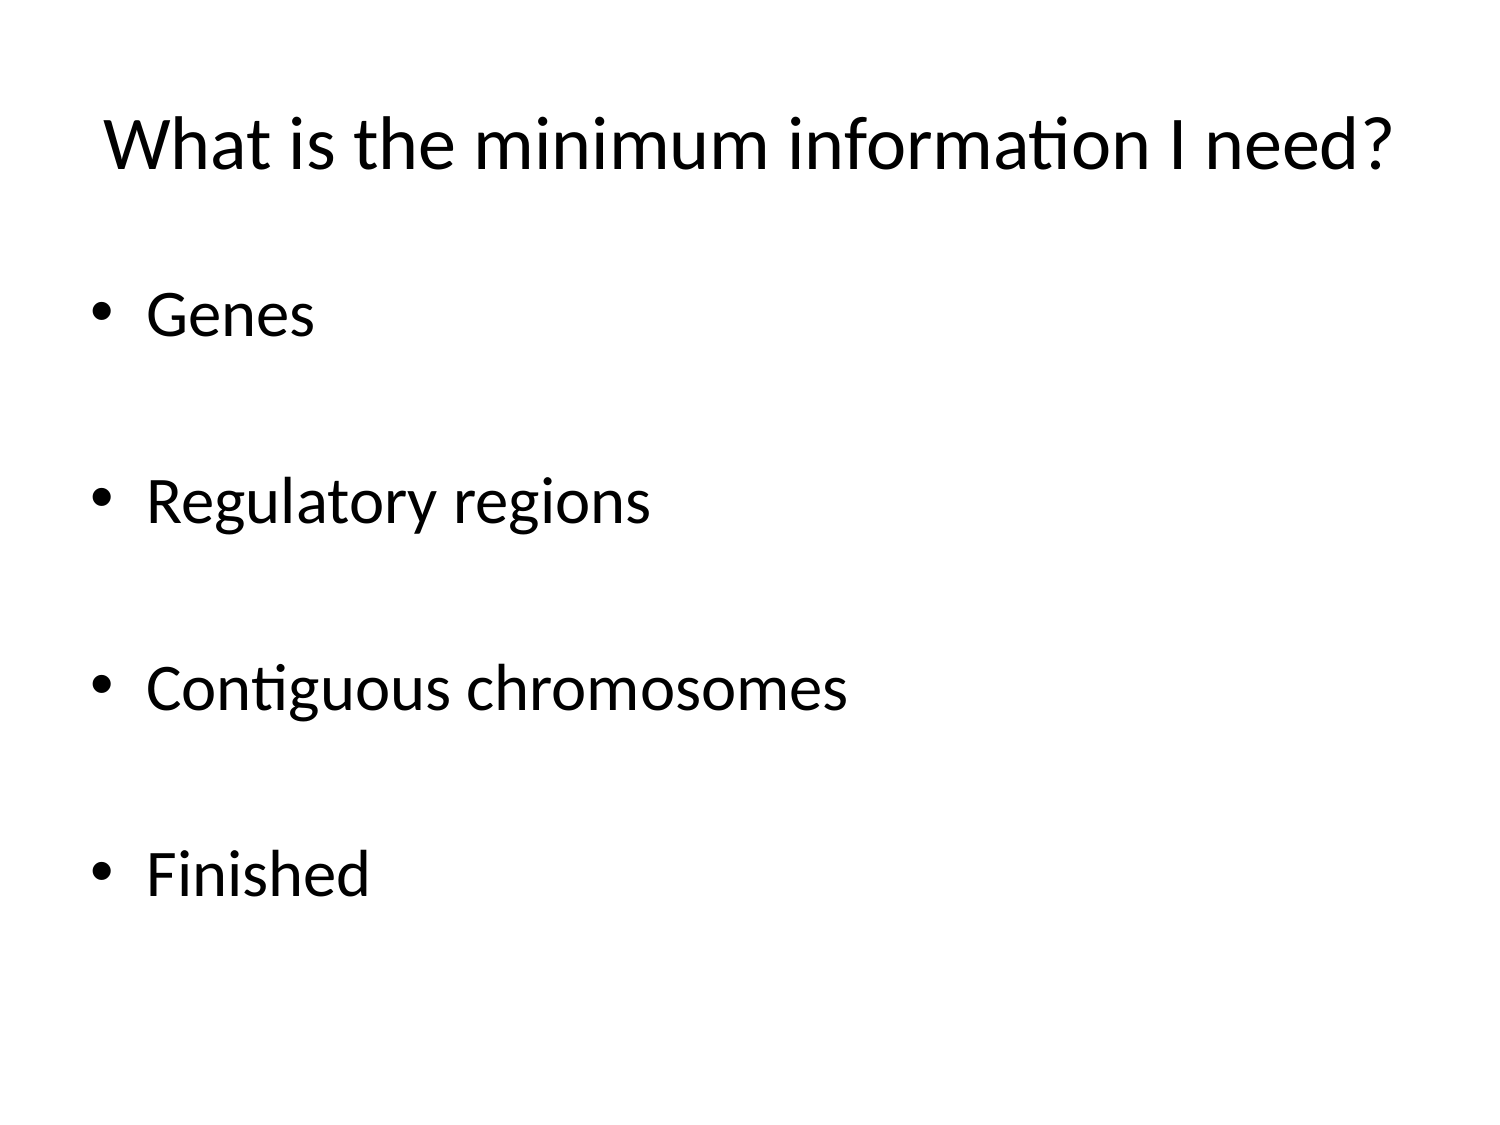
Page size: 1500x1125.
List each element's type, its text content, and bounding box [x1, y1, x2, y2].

list Genes Regulatory regions Contiguous chromosomes Finished [75, 262, 1425, 1005]
title What is the minimum information I need? [75, 45, 1425, 233]
